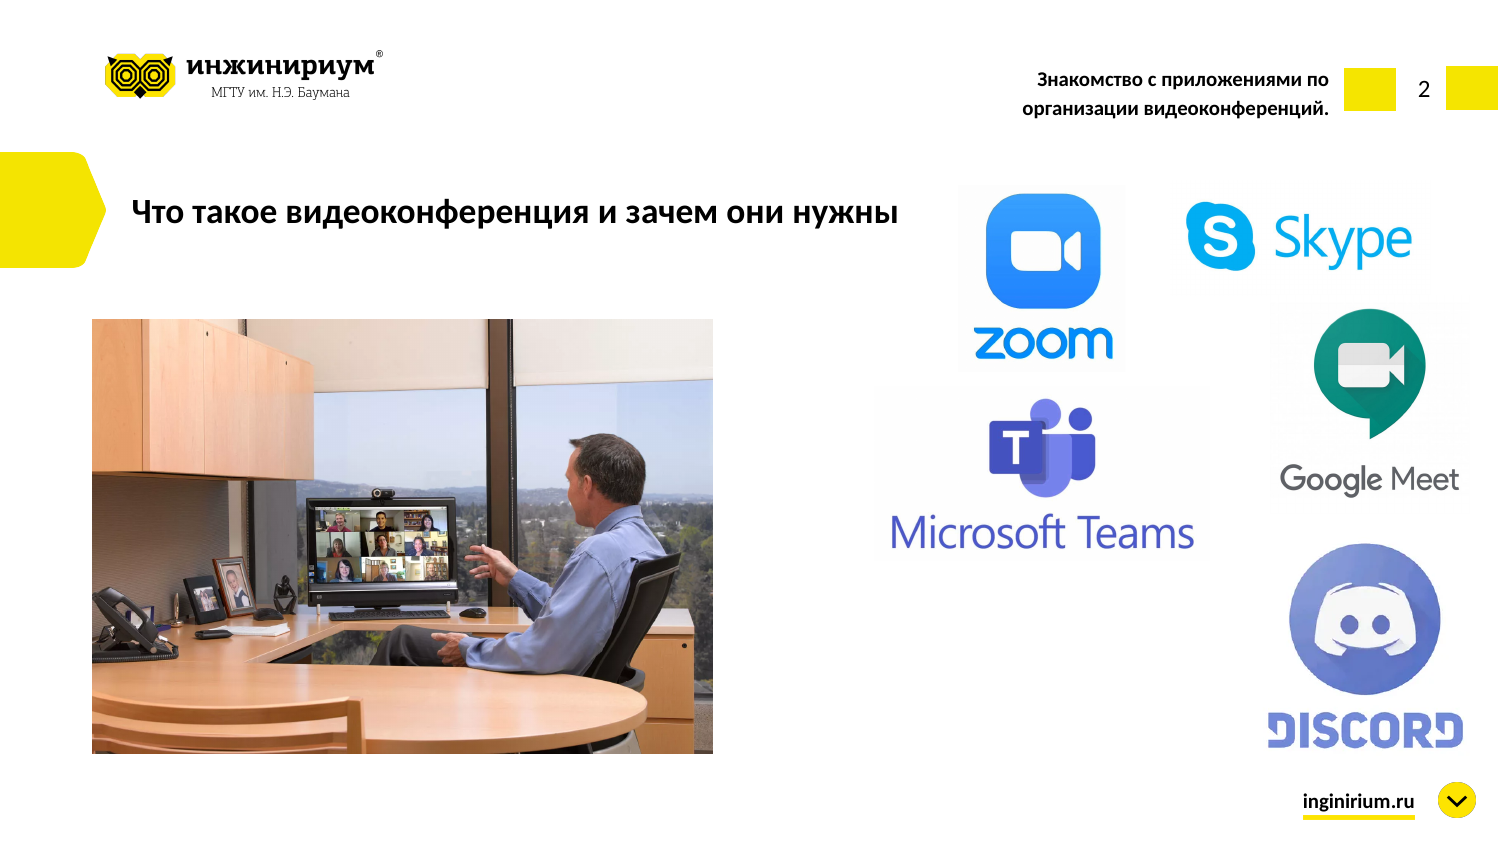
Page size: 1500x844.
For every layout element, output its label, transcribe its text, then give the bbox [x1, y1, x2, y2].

picture [1438, 781, 1476, 818]
text_box inginirium.ru [1282, 779, 1431, 820]
picture [92, 319, 713, 754]
picture [1303, 815, 1415, 821]
picture [874, 386, 1210, 561]
picture [1446, 66, 1498, 110]
text_box Что такое видеоконференция и зачем они нужны [116, 173, 969, 246]
picture [1344, 68, 1396, 111]
picture [1170, 179, 1470, 514]
picture [957, 184, 1126, 372]
picture [1259, 537, 1470, 757]
text_box Знакомство с приложениями по организации видеоконференций. [1000, 47, 1345, 135]
picture [0, 151, 106, 268]
text_box 2 [1402, 65, 1447, 111]
picture [104, 50, 383, 100]
